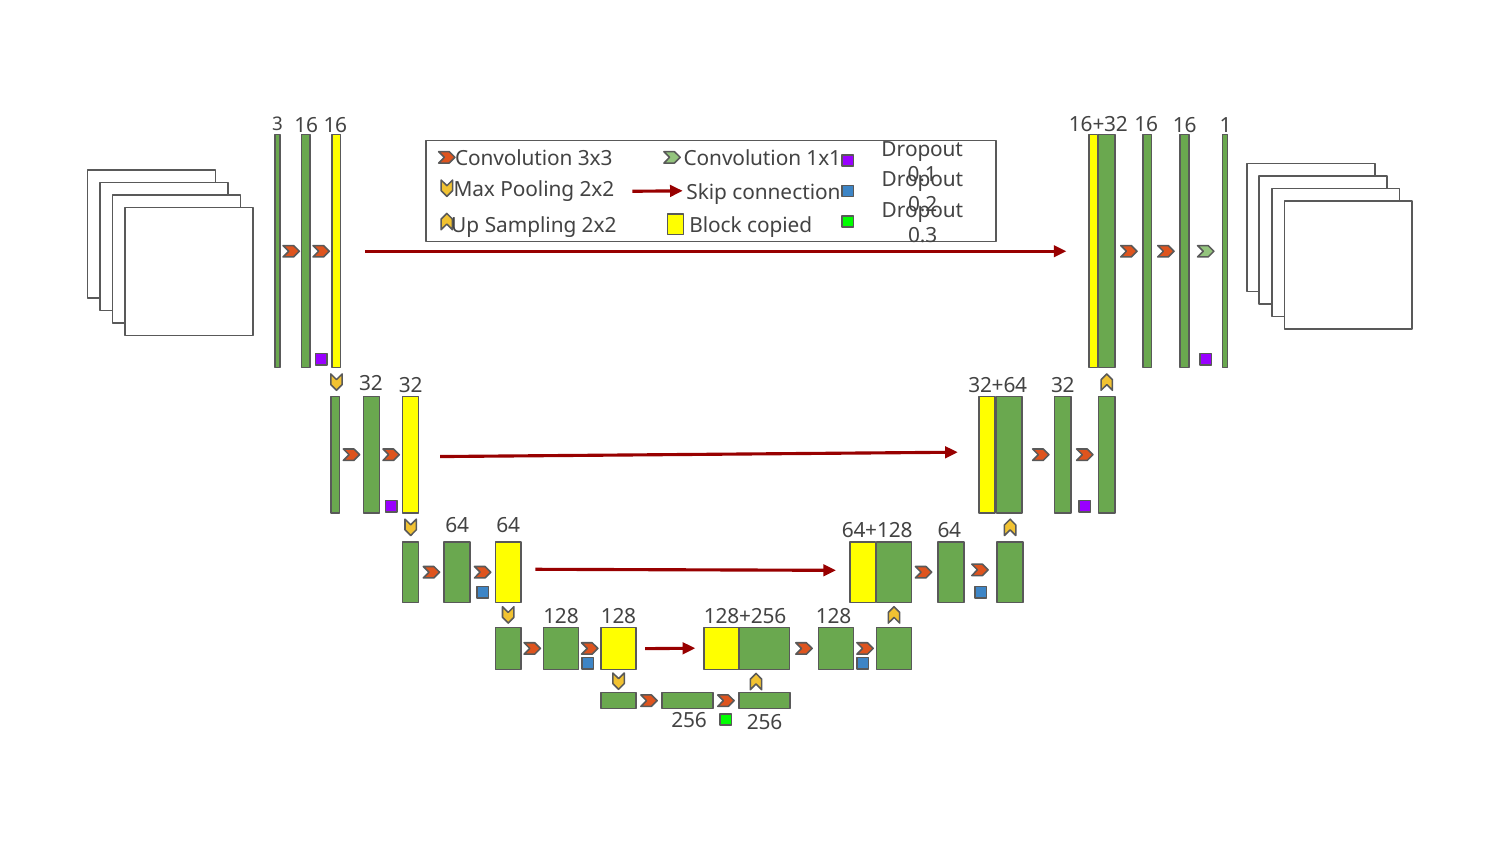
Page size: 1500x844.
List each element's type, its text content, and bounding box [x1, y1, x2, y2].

text_box [476, 586, 489, 599]
text_box [974, 586, 987, 599]
text_box [330, 396, 340, 513]
text_box [1120, 245, 1138, 257]
text_box [402, 402, 419, 513]
text_box [850, 547, 876, 603]
text_box [112, 194, 241, 323]
text_box [274, 142, 280, 368]
text_box 64+128 [826, 511, 928, 547]
text_box [638, 140, 997, 242]
text_box [915, 566, 932, 578]
text_box [495, 627, 521, 670]
text_box 16 [1111, 105, 1181, 140]
text_box [938, 547, 964, 603]
text_box [640, 694, 658, 707]
text_box [750, 673, 762, 690]
text_box [739, 633, 790, 670]
text_box [856, 642, 874, 655]
text_box Convolution 3x3 [430, 140, 638, 170]
text_box Dropout 0.1 [852, 143, 992, 173]
text_box [382, 448, 400, 461]
text_box [100, 182, 229, 311]
text_box [1142, 140, 1152, 368]
text_box [1098, 396, 1115, 513]
text_box 32+64 [951, 367, 1016, 402]
text_box [662, 692, 713, 702]
text_box [405, 519, 417, 536]
text_box 16 [1149, 106, 1220, 142]
text_box [495, 542, 521, 603]
text_box [659, 192, 680, 197]
text_box [343, 448, 360, 461]
text_box [1109, 376, 1113, 391]
text_box [524, 642, 541, 655]
text_box [876, 547, 912, 603]
text_box [543, 633, 579, 670]
text_box [888, 606, 900, 624]
text_box 64 [492, 506, 544, 542]
text_box [1197, 245, 1214, 257]
text_box Max Pooling 2x2 [430, 170, 638, 206]
text_box [1088, 140, 1098, 366]
text_box [1284, 201, 1413, 330]
text_box 16 [300, 106, 370, 142]
text_box 32 [1016, 366, 1109, 402]
text_box [612, 672, 625, 690]
text_box [996, 402, 1023, 513]
text_box 128+256 [681, 597, 798, 633]
text_box [1180, 142, 1189, 368]
text_box Convolution 1x1 [658, 140, 866, 175]
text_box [439, 451, 958, 457]
text_box Dropout 0.2 [852, 173, 993, 204]
text_box 16+32 [1052, 105, 1111, 140]
text_box [312, 245, 330, 257]
text_box 64 [422, 506, 492, 542]
text_box [857, 657, 869, 669]
text_box [1246, 163, 1375, 292]
text_box 64 [914, 512, 984, 547]
text_box [1079, 500, 1091, 512]
text_box [1222, 142, 1228, 368]
text_box [1157, 245, 1175, 257]
text_box [601, 633, 637, 670]
text_box 128 [583, 598, 654, 633]
text_box [704, 633, 739, 670]
text_box 32 [375, 366, 446, 402]
text_box 128 [798, 597, 869, 633]
text_box [1032, 448, 1049, 461]
text_box [315, 353, 327, 365]
text_box [1271, 188, 1400, 317]
text_box [971, 564, 989, 576]
text_box [876, 627, 912, 670]
text_box [1054, 402, 1071, 513]
text_box [1259, 176, 1388, 305]
text_box 1 [1220, 106, 1261, 142]
text_box [1200, 353, 1212, 365]
text_box [581, 642, 598, 655]
text_box [601, 692, 637, 709]
text_box [87, 169, 216, 298]
text_box [1098, 140, 1115, 368]
text_box [795, 642, 813, 655]
text_box [301, 142, 311, 368]
text_box [502, 606, 514, 624]
text_box [283, 245, 300, 257]
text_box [638, 193, 659, 197]
text_box 32 [336, 364, 406, 400]
text_box 3 [257, 105, 293, 140]
text_box [717, 694, 735, 707]
text_box Dropout 0.3 [852, 204, 993, 239]
text_box [125, 207, 254, 336]
text_box [1076, 448, 1093, 461]
text_box [332, 142, 341, 368]
text_box Up Sampling 2x2 [430, 206, 638, 242]
text_box [997, 541, 1023, 603]
text_box 256 [729, 703, 800, 739]
text_box [425, 140, 430, 242]
text_box [363, 400, 380, 513]
text_box [1004, 519, 1016, 536]
text_box Block copied [647, 206, 855, 241]
text_box Skip connection [659, 173, 852, 206]
text_box [978, 402, 996, 513]
text_box [474, 566, 491, 578]
text_box [402, 541, 419, 603]
text_box 128 [526, 597, 596, 633]
text_box [581, 657, 594, 669]
text_box [330, 373, 336, 390]
text_box [818, 633, 854, 670]
text_box [720, 713, 732, 726]
text_box [423, 566, 440, 578]
text_box 16 [271, 106, 300, 142]
text_box [444, 542, 470, 603]
text_box [385, 500, 397, 512]
text_box [738, 692, 790, 703]
text_box 256 [654, 702, 724, 737]
